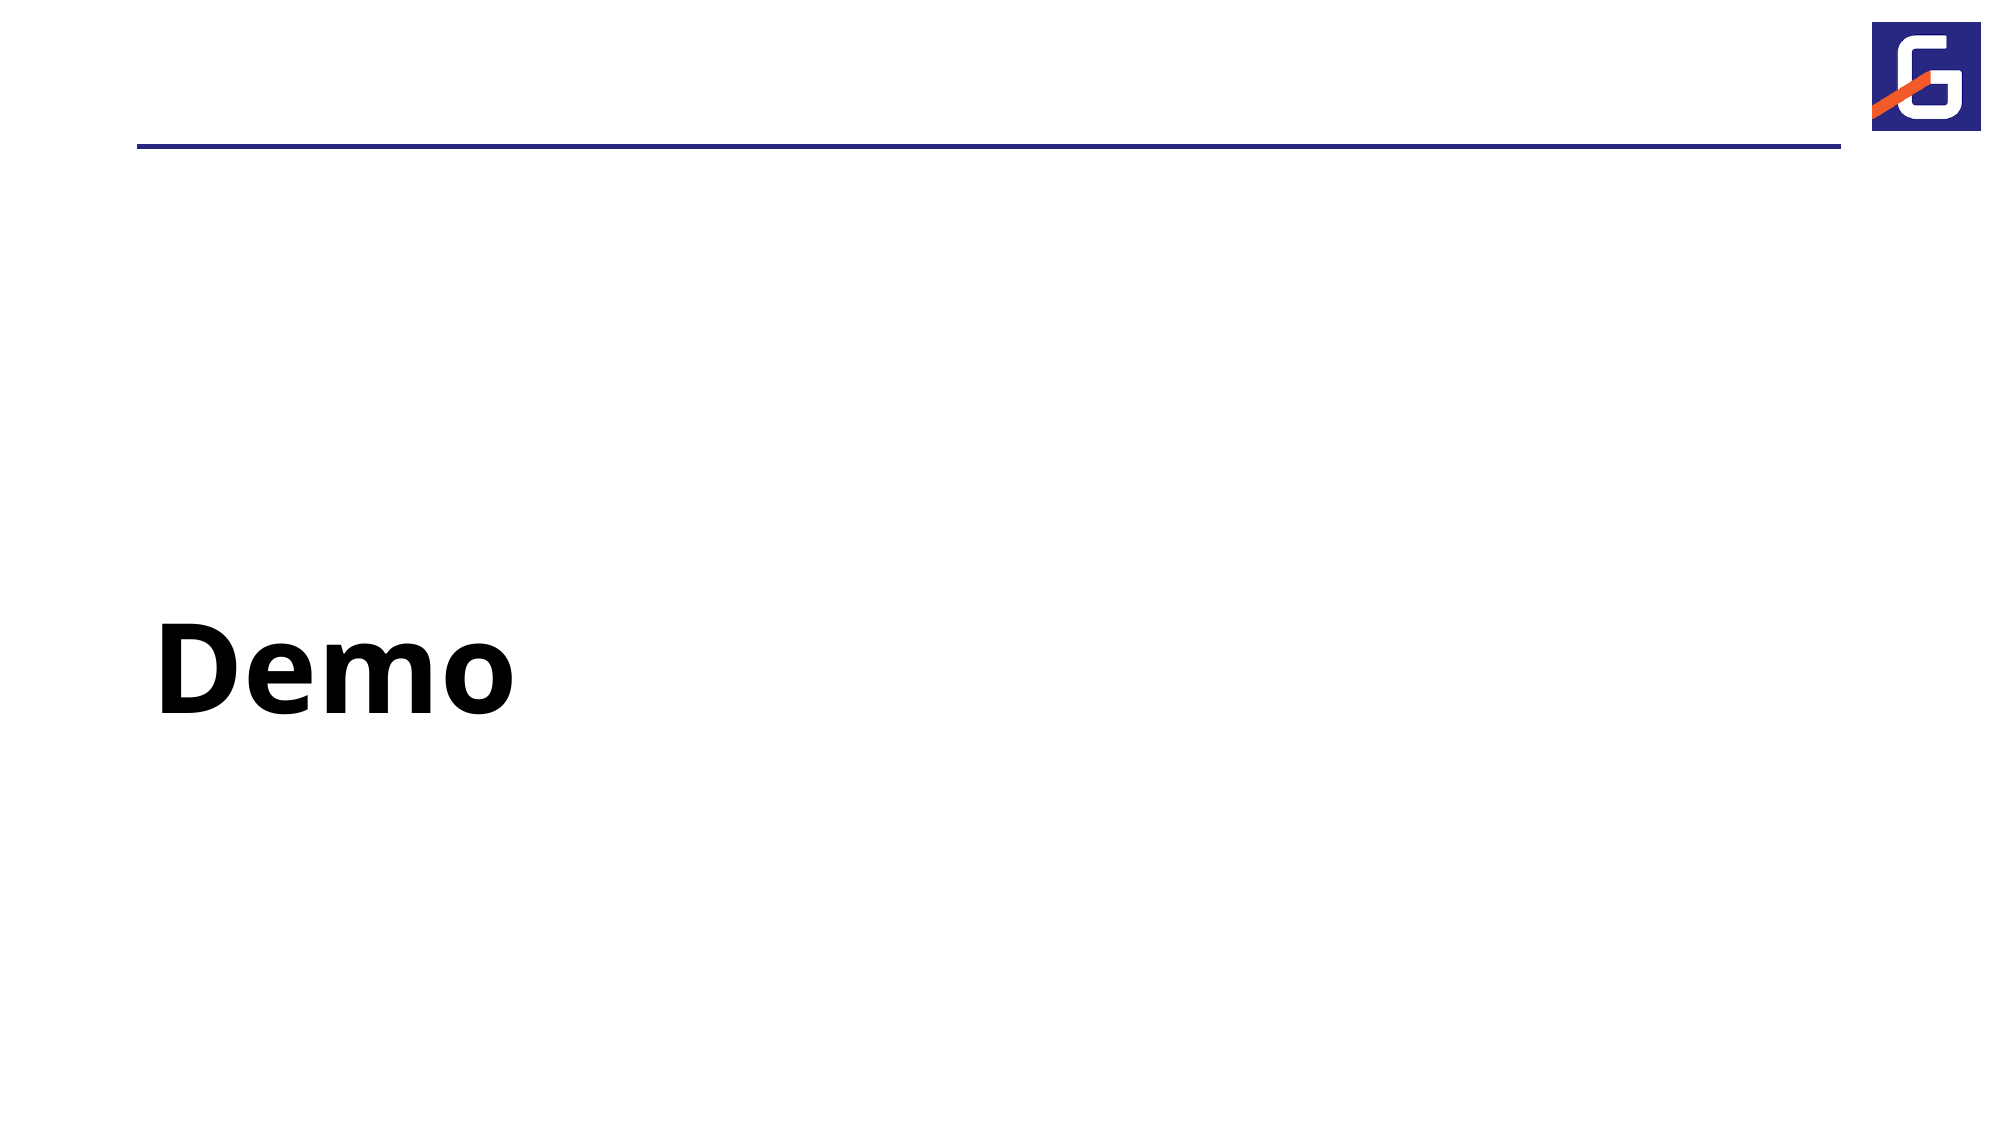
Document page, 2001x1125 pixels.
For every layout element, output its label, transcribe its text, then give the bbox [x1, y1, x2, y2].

picture [1872, 22, 1981, 131]
title Demo [136, 280, 1862, 749]
